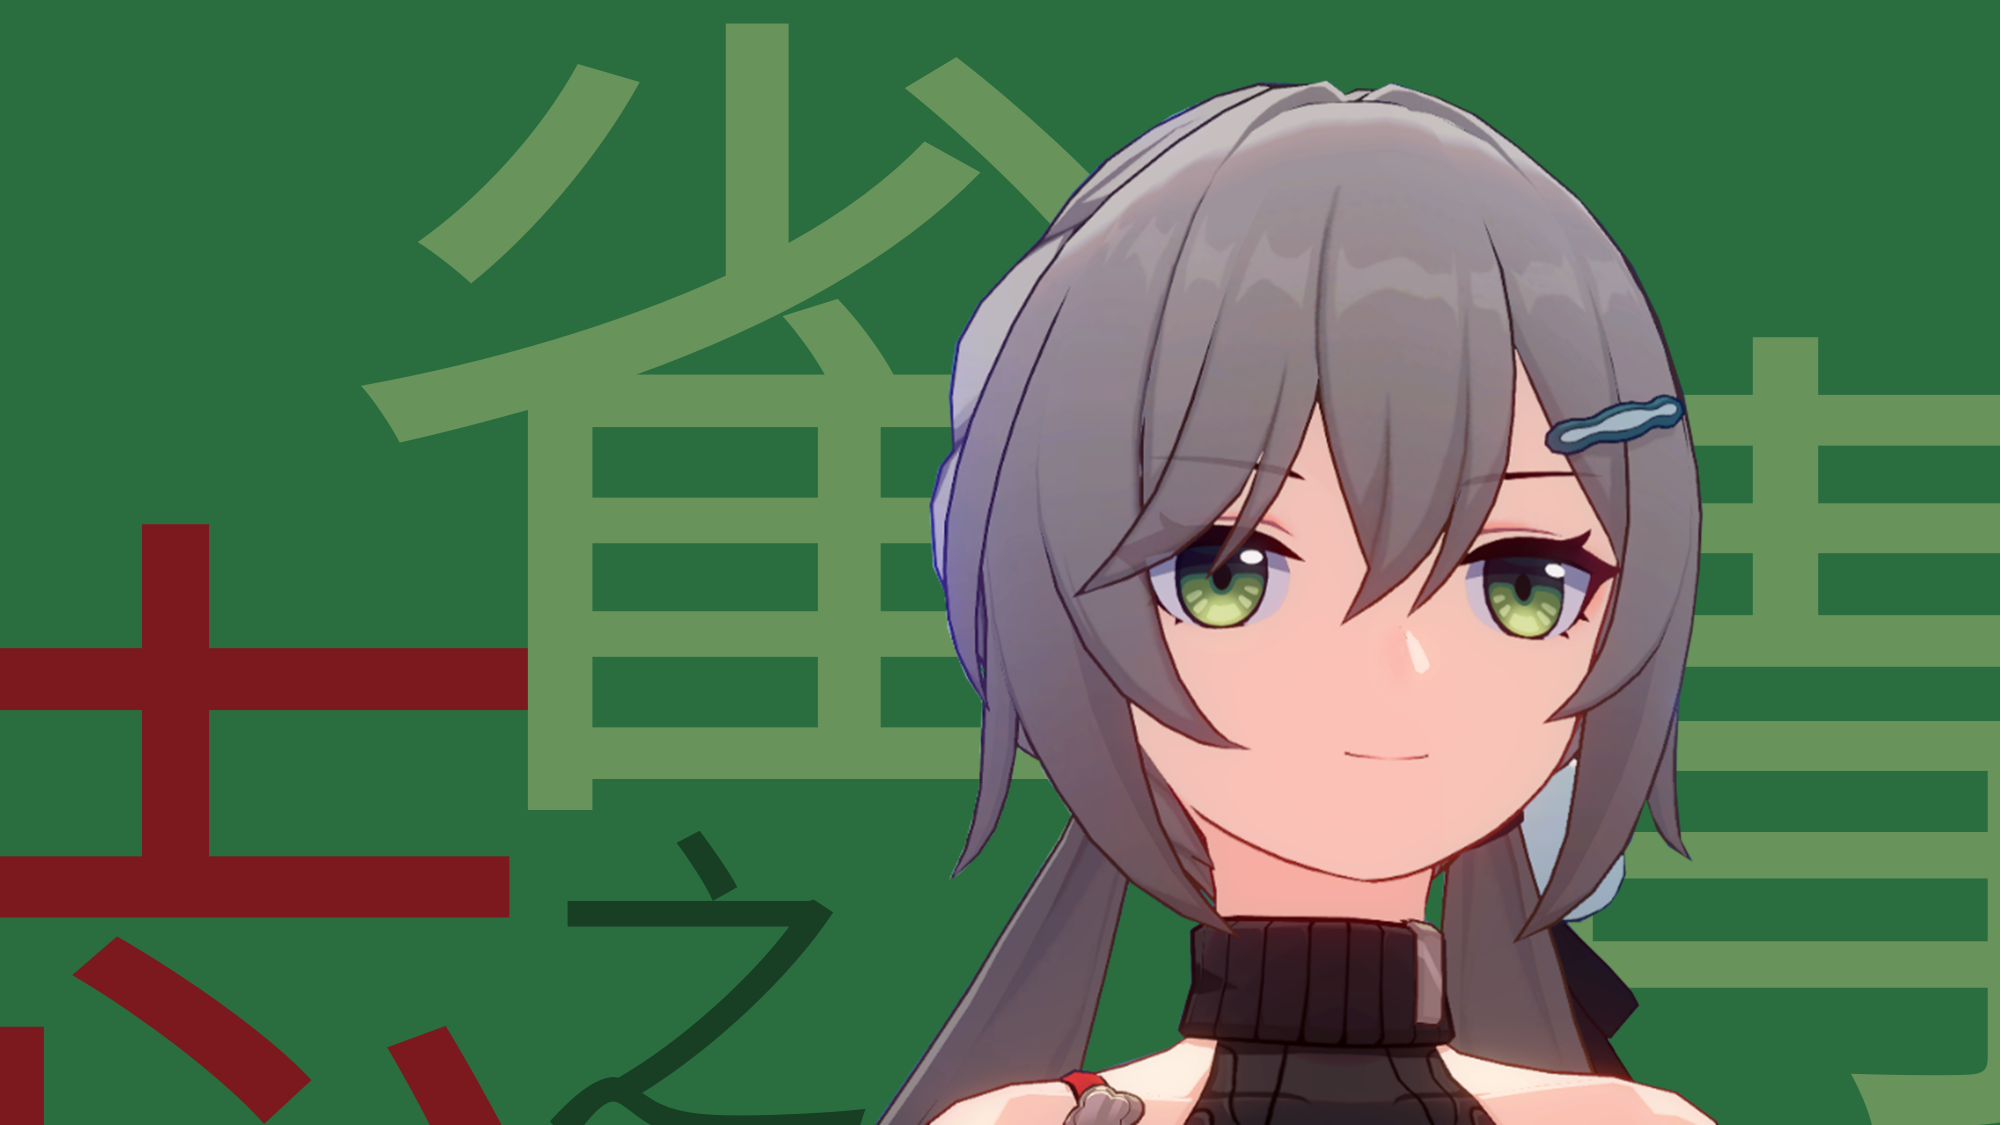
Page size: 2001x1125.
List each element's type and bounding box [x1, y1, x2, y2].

text_box [0, 0, 2000, 1125]
